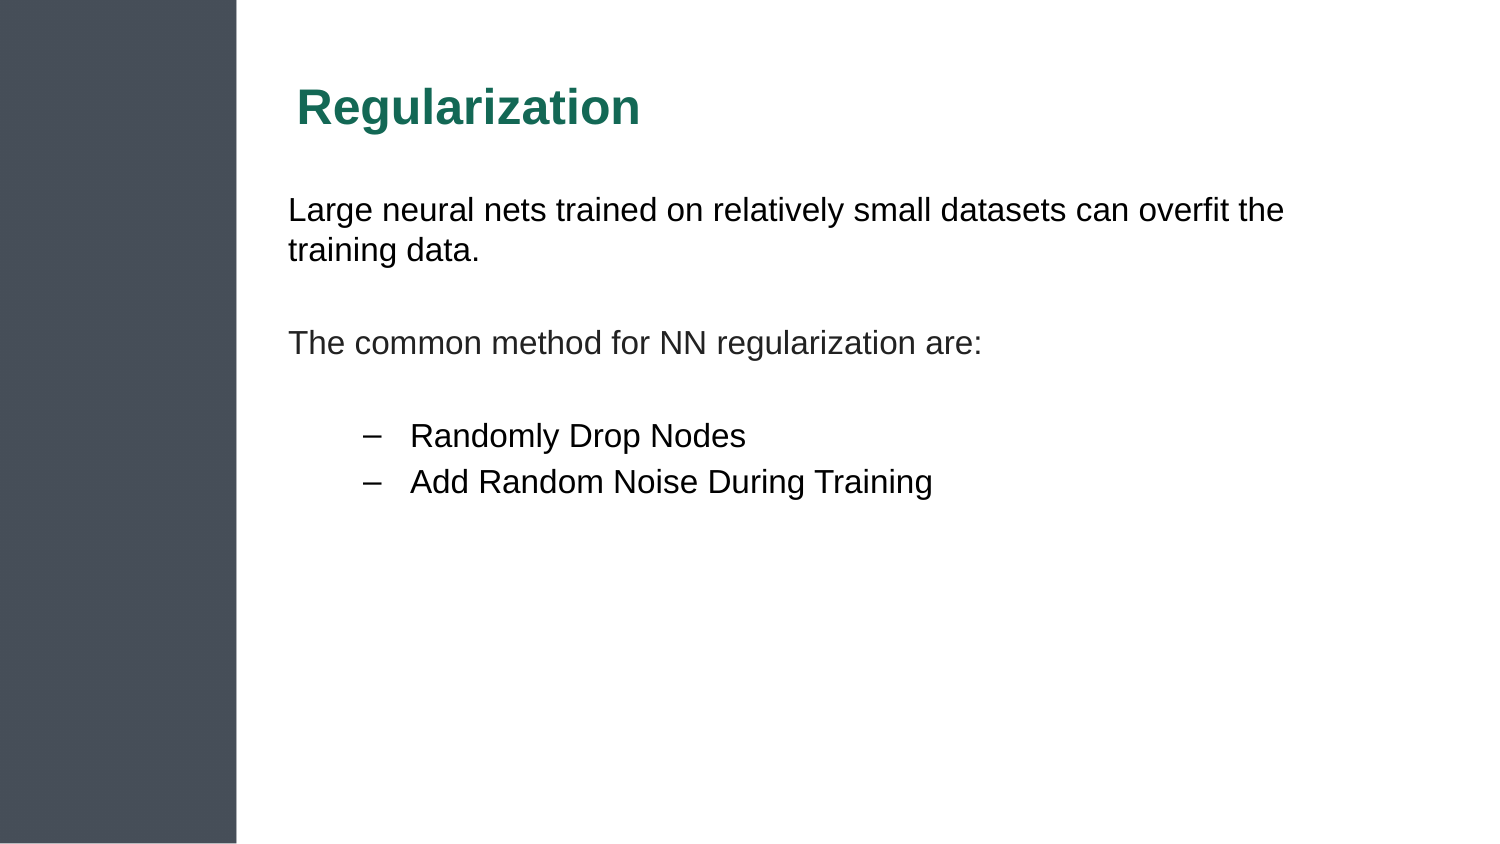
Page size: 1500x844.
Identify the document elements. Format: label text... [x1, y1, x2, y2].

list Large neural nets trained on relatively small datasets can overfit the training data. The common method for NN regularization are: Randomly Drop Nodes Add Random Noise During Training [273, 180, 1417, 775]
title Regularization [281, 33, 1425, 175]
picture [0, 0, 1500, 844]
